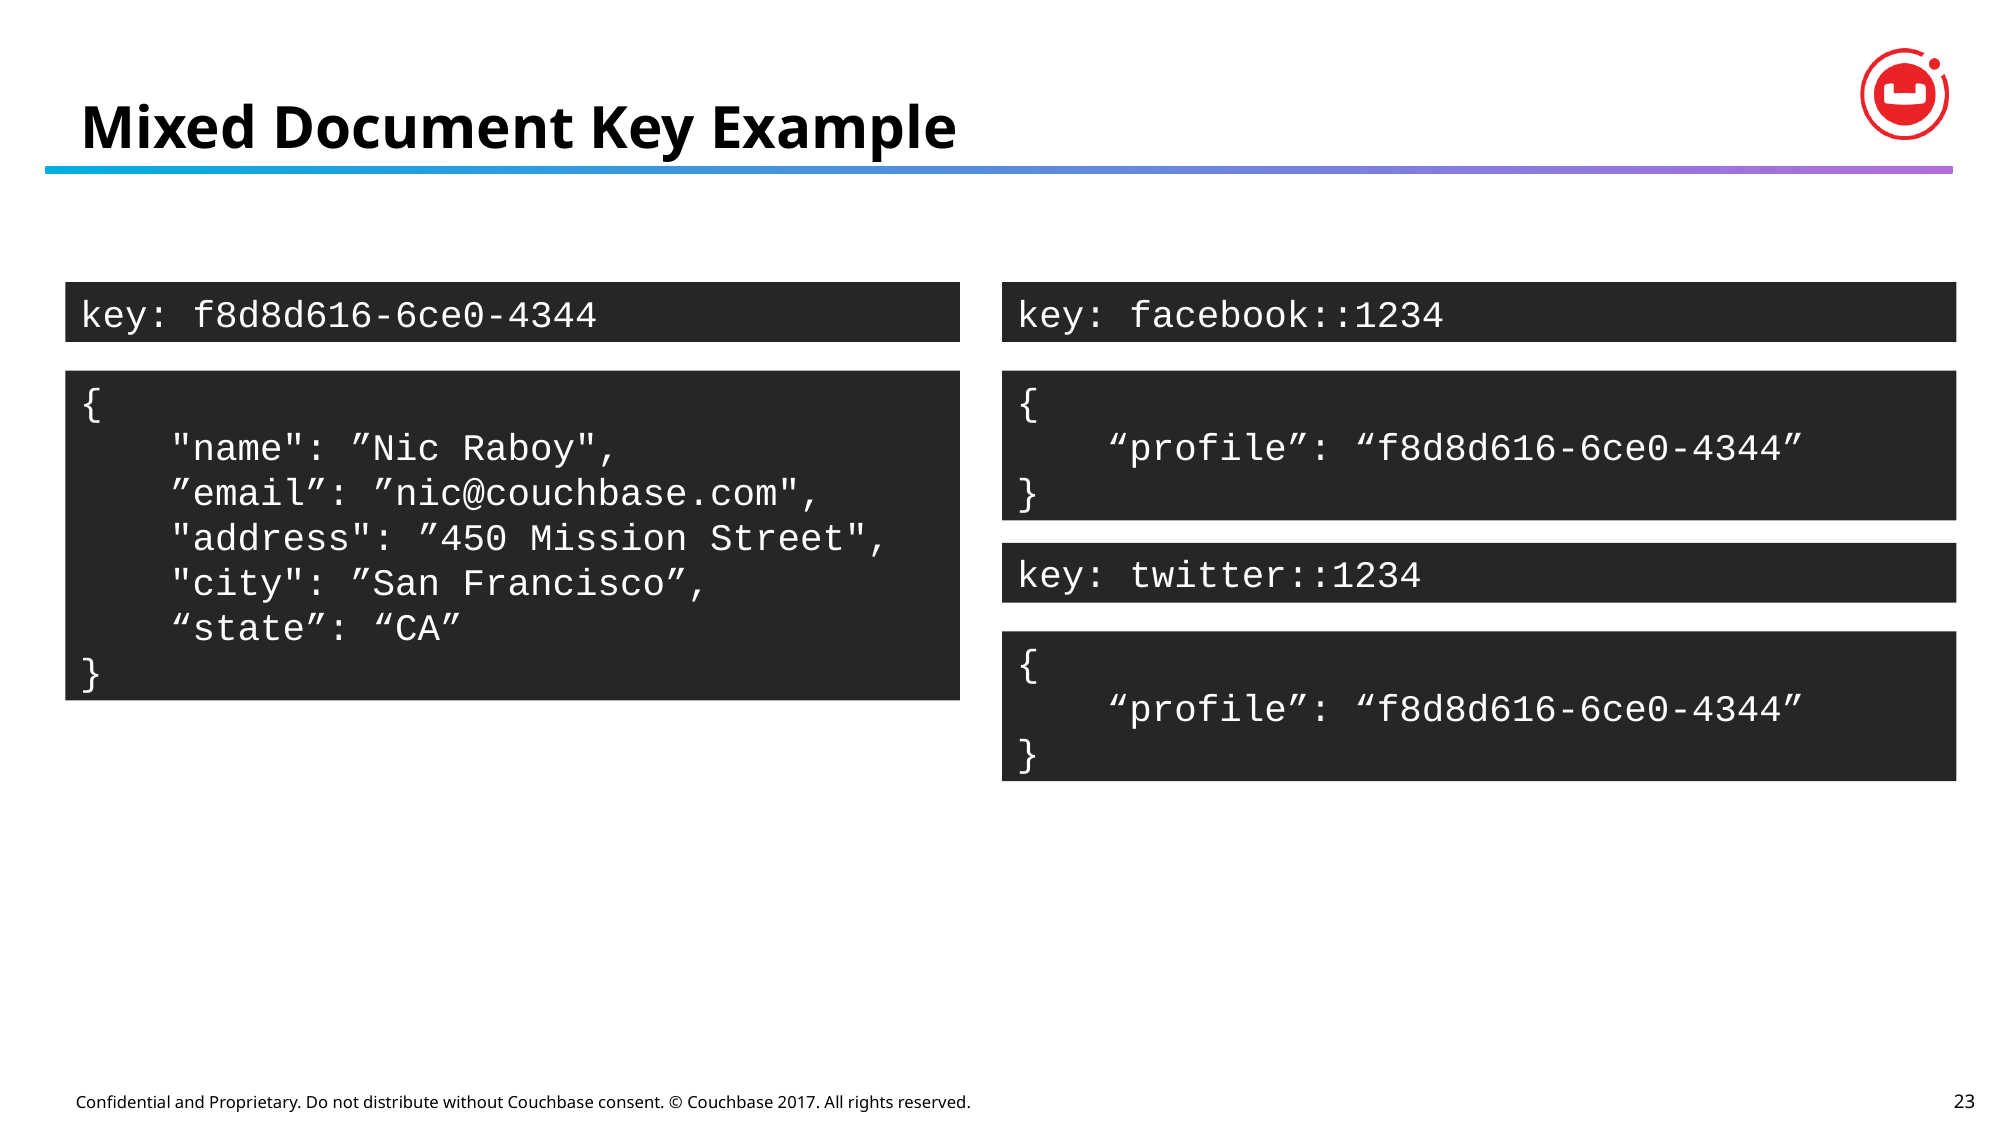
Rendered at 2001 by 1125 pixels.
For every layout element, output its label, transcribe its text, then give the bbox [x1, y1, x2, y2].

text_box { “profile”: “f8d8d616-6ce0-4344” } [1002, 631, 1957, 782]
title Mixed Document Key Example [65, 84, 1768, 175]
text_box key: twitter::1234 [1002, 542, 1957, 603]
text_box { "name": ”Nic Raboy", ”email”: ”nic@couchbase.com", "address": ”450 Mission Street", "city": ”San Francisco”, “state”: “CA” } [65, 370, 960, 701]
text_box { “profile”: “f8d8d616-6ce0-4344” } [1002, 370, 1957, 521]
text_box key: facebook::1234 [1002, 282, 1957, 342]
picture [1860, 48, 1958, 140]
text_box key: f8d8d616-6ce0-4344 [65, 282, 960, 342]
